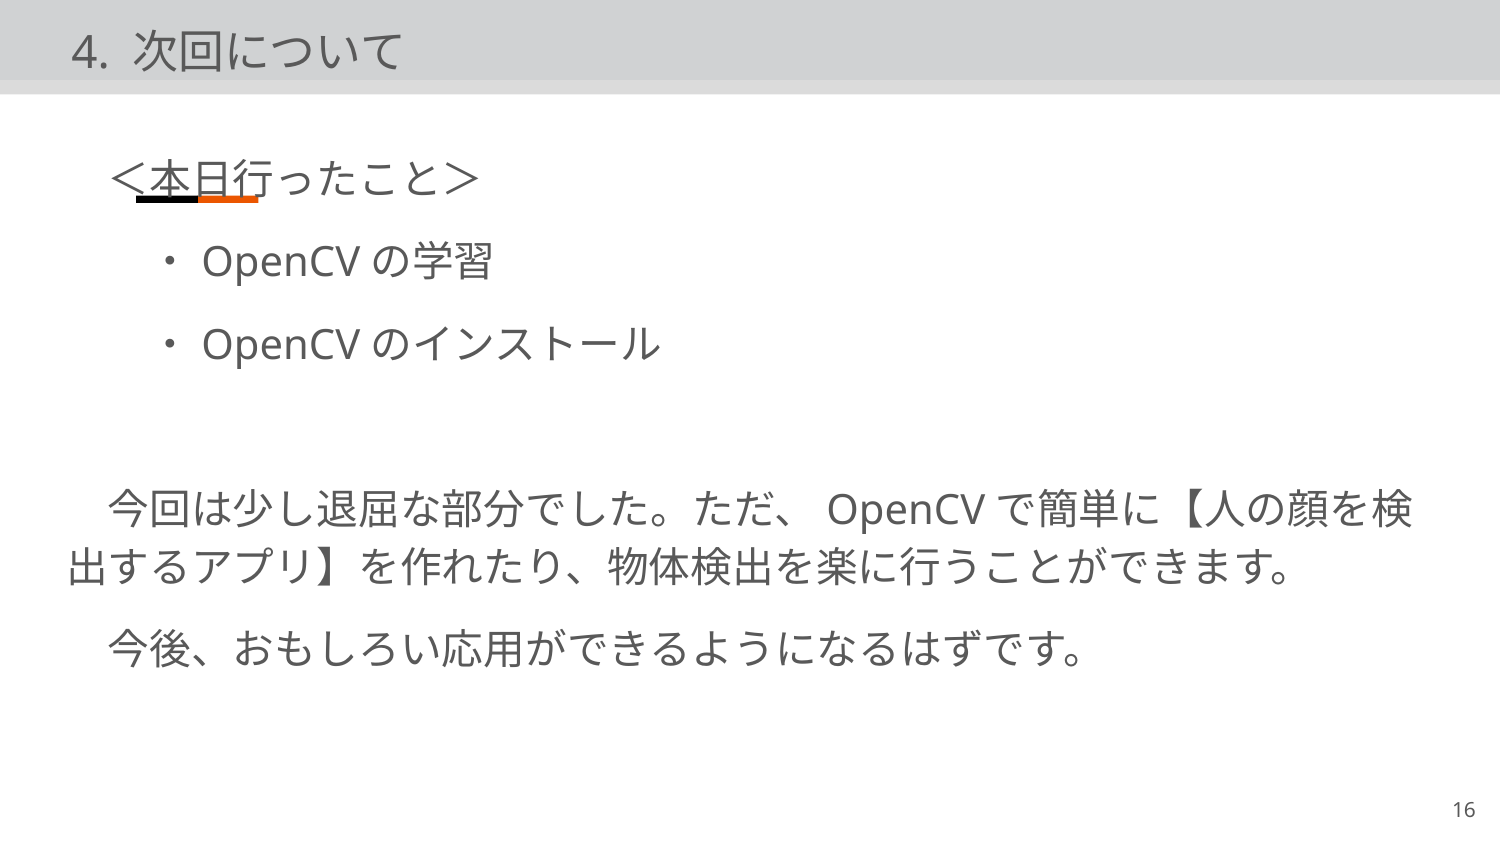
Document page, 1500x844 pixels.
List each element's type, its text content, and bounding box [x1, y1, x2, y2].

text_box 16 [1400, 779, 1491, 844]
text_box 4. 次回について [0, 0, 1500, 95]
text_box ＜本日行ったこと＞ ・OpenCVの学習 ・OpenCVのインストール 今回は少し退屈な部分でした。ただ、OpenCVで簡単に【人の顔を検出するアプリ】を作れたり、物体検出を楽に行うことができます。 今後、おもしろい応用ができるようになるはずです。 [51, 129, 1449, 818]
